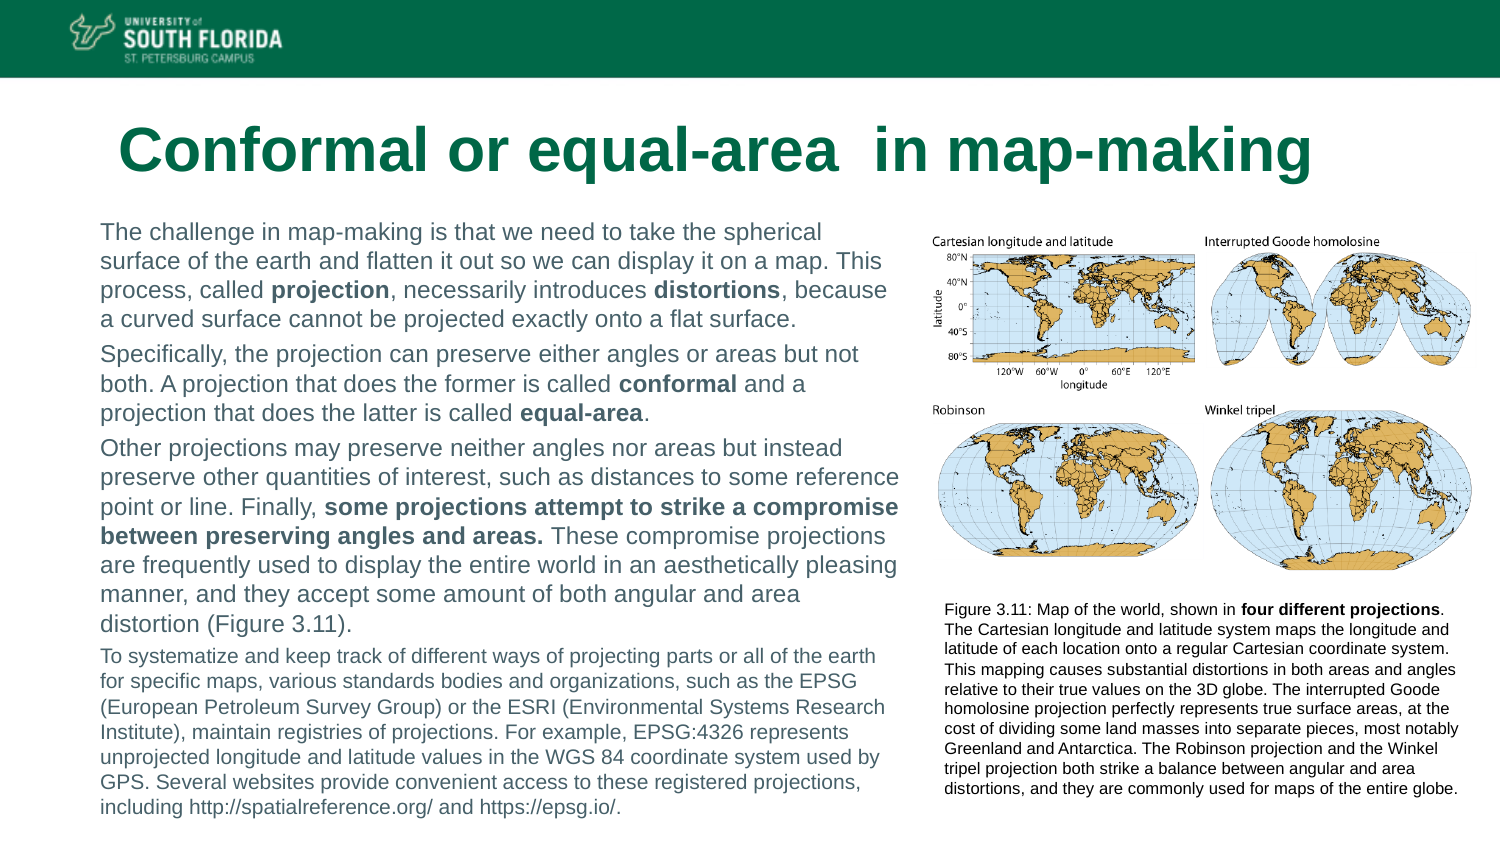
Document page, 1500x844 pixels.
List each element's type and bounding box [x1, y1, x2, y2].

picture [0, 0, 1500, 844]
text_box [924, 229, 1480, 809]
